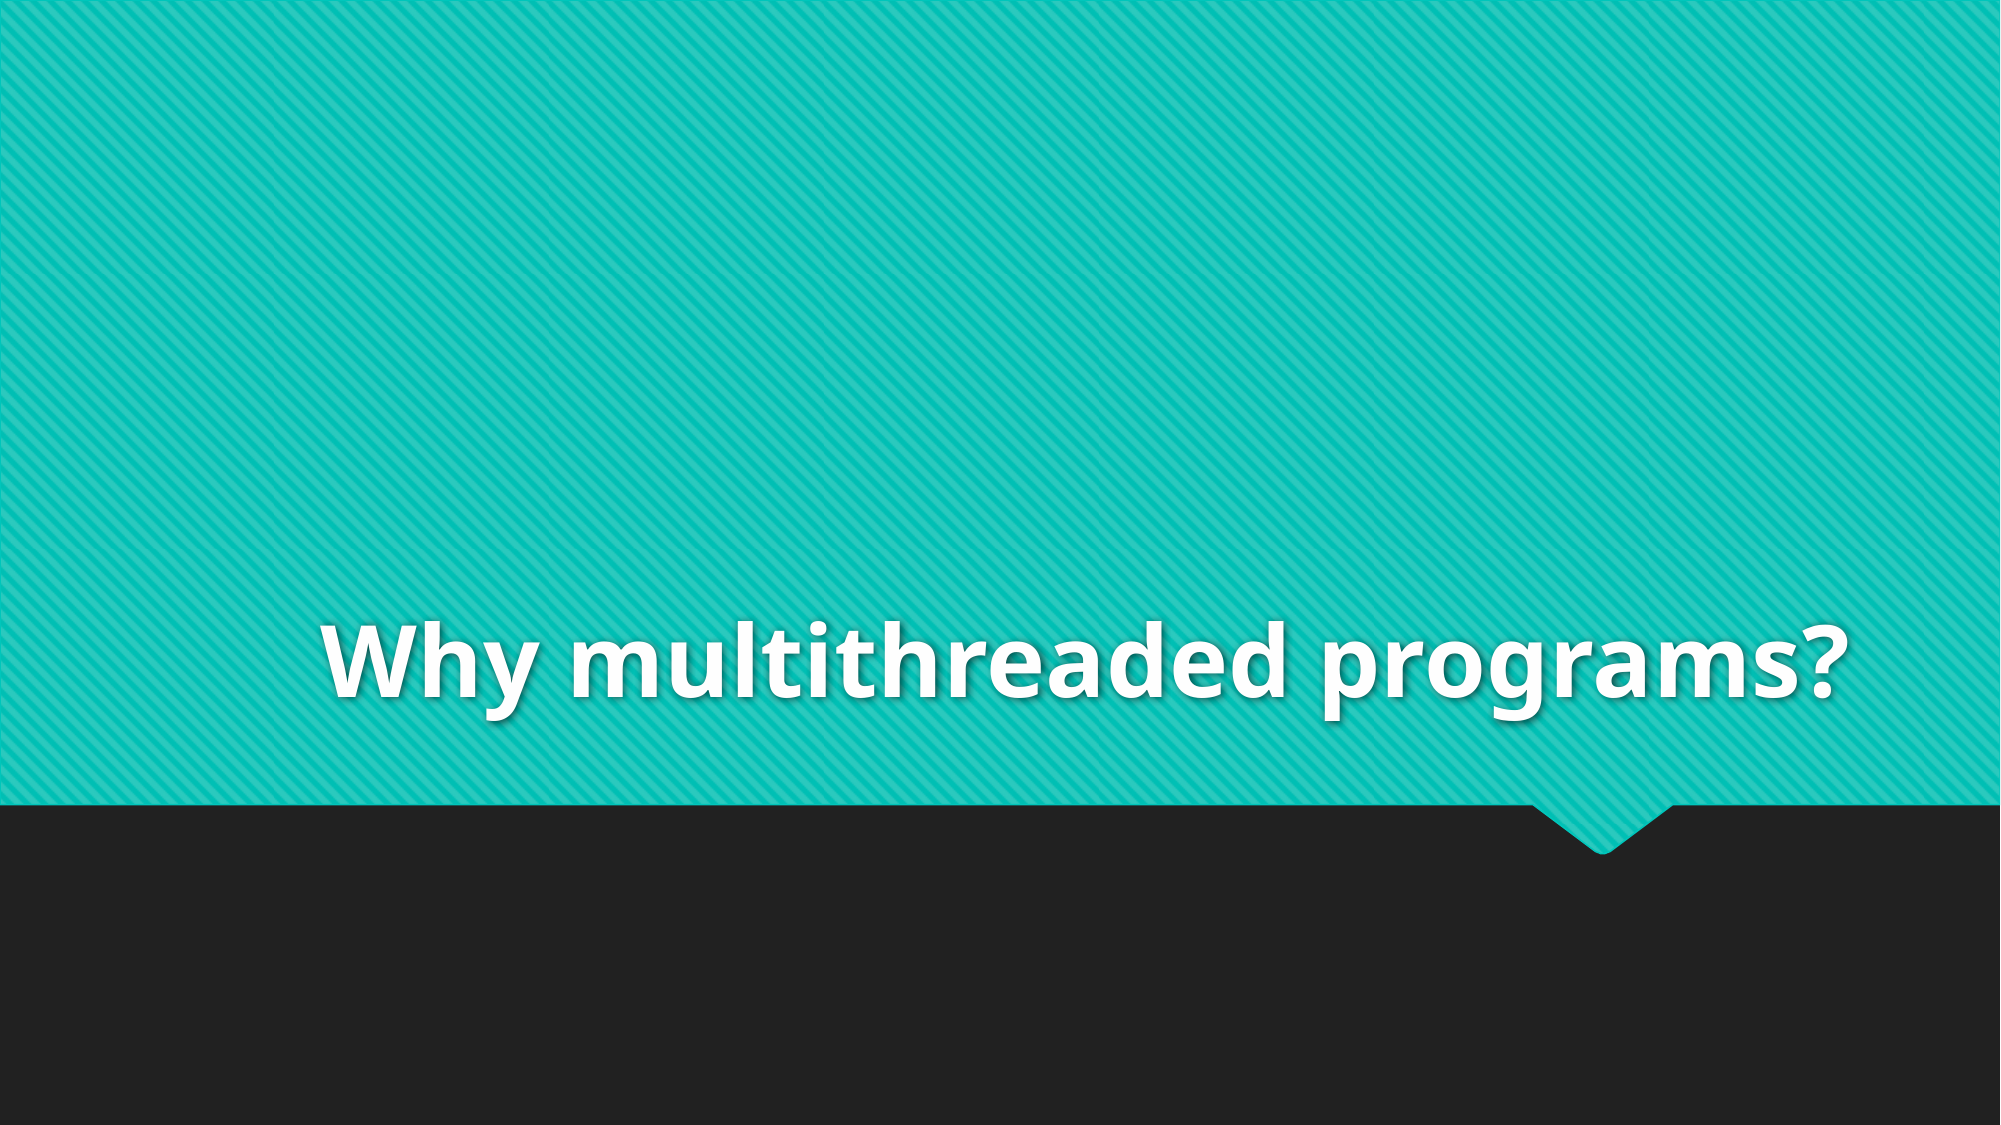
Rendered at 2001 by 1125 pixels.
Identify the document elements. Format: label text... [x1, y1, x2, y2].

title Why multithreaded programs? [132, 484, 1866, 726]
